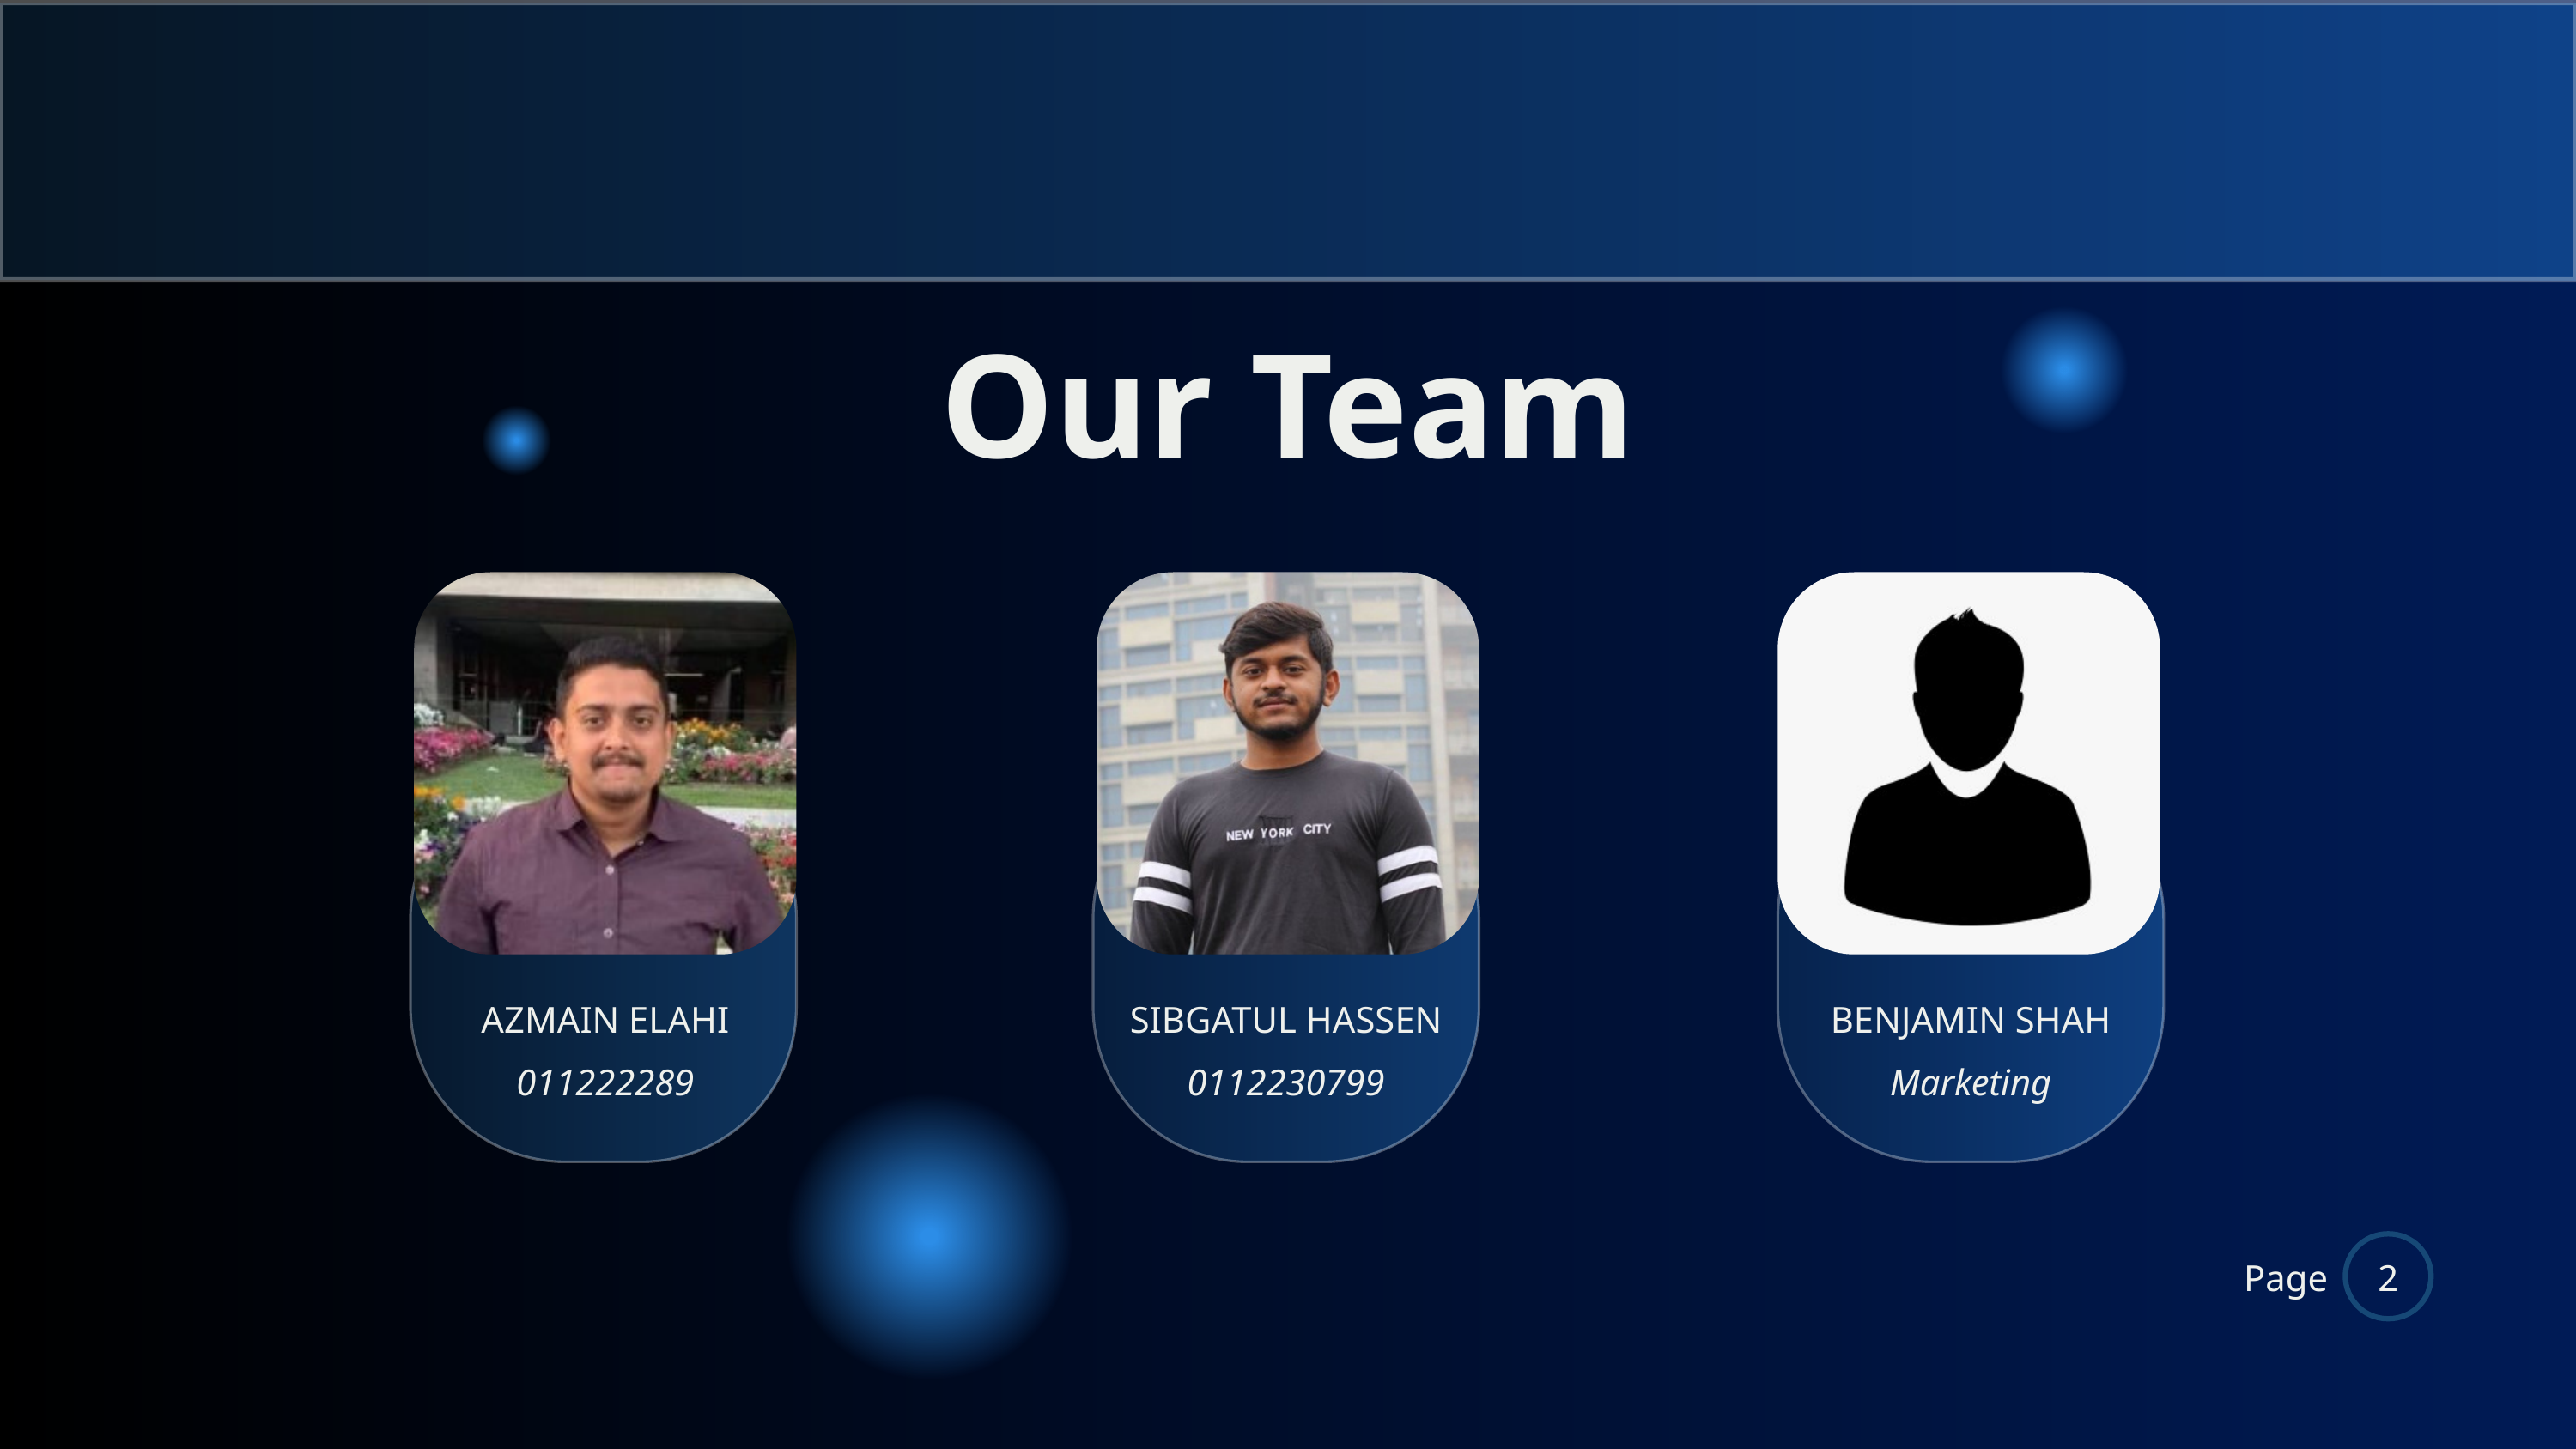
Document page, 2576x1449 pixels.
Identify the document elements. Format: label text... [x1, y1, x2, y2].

text_box Page [2148, 1237, 2328, 1299]
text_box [413, 572, 797, 955]
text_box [410, 957, 797, 1162]
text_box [1092, 957, 1479, 1162]
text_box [1777, 572, 2160, 955]
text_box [1096, 572, 1479, 955]
text_box [771, 1078, 1087, 1394]
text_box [0, 2, 2576, 281]
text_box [2345, 1234, 2432, 1319]
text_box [1777, 762, 2165, 1162]
text_box [478, 402, 555, 479]
text_box [1994, 300, 2135, 440]
text_box Our Team [676, 333, 1900, 488]
